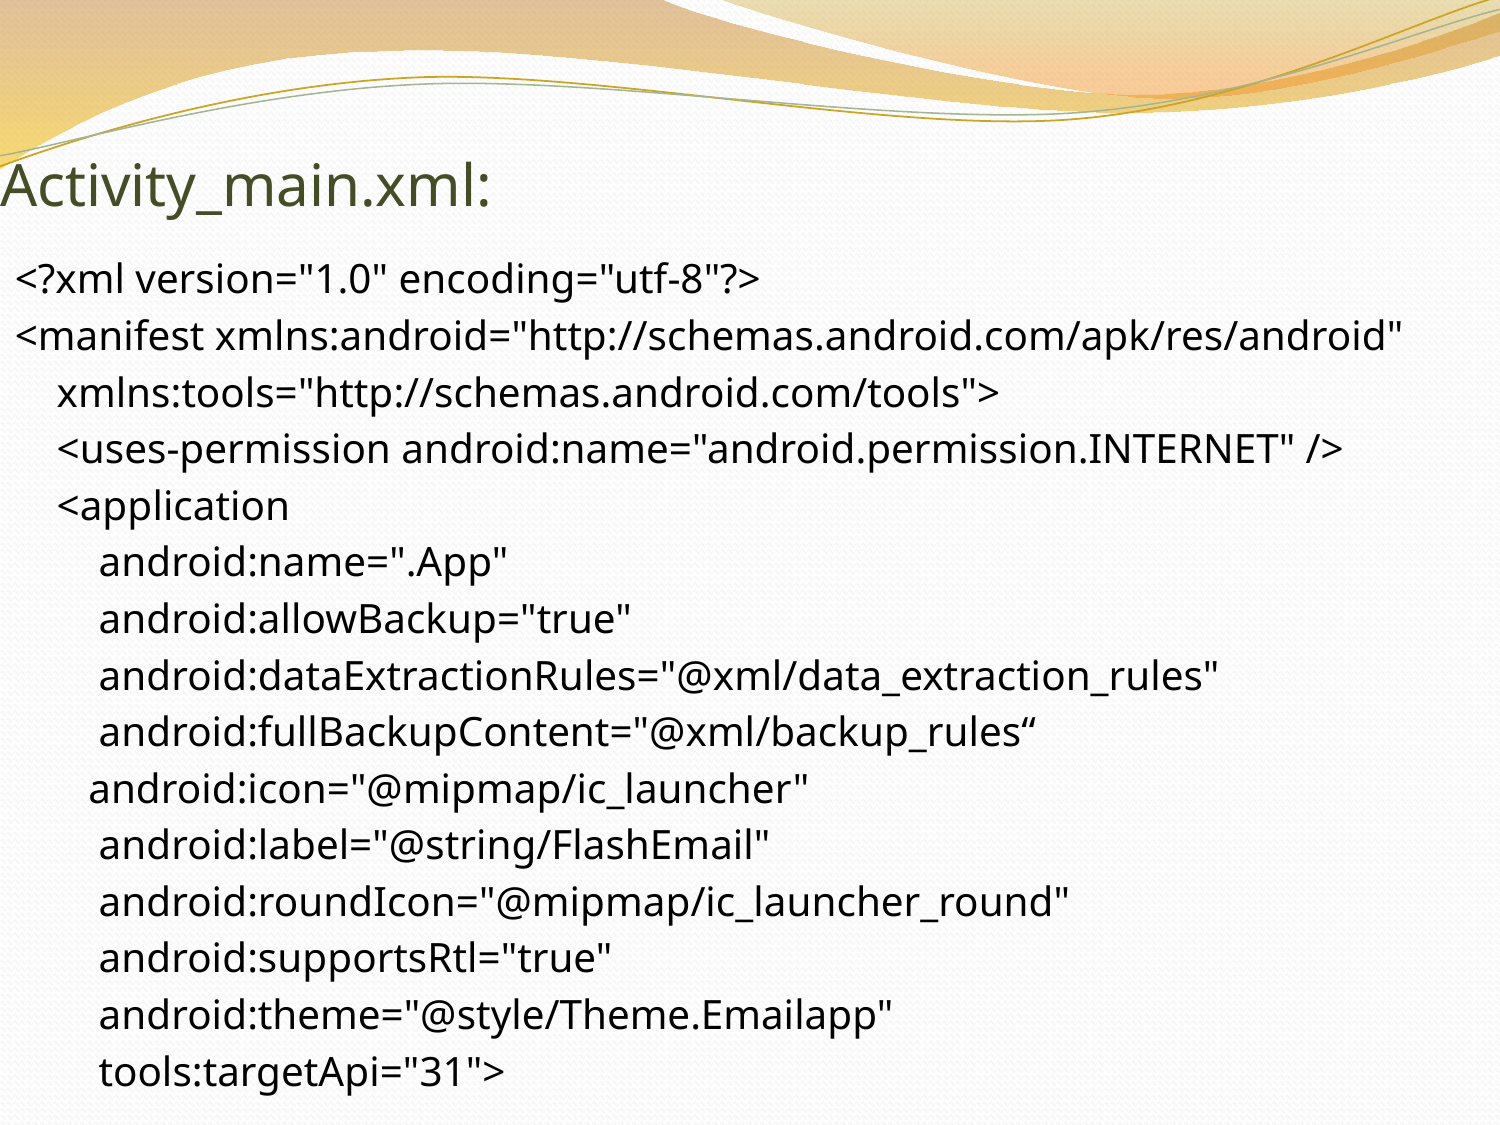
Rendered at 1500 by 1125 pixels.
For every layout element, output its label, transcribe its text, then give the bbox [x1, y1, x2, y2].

list <?xml version="1.0" encoding="utf-8"?> <manifest xmlns:android="http://schemas.android.com/apk/res/android" xmlns:tools="http://schemas.android.com/tools"> <uses-permission android:name="android.permission.INTERNET" /> <application android:name=".App" android:allowBackup="true" android:dataExtractionRules="@xml/data_extraction_rules" android:fullBackupContent="@xml/backup_rules“ android:icon="@mipmap/ic_launcher" android:label="@string/FlashEmail" android:roundIcon="@mipmap/ic_launcher_round" android:supportsRtl="true" android:theme="@style/Theme.Emailapp" tools:targetApi="31"> [0, 246, 1425, 1125]
title Activity_main.xml: [0, 152, 1020, 219]
